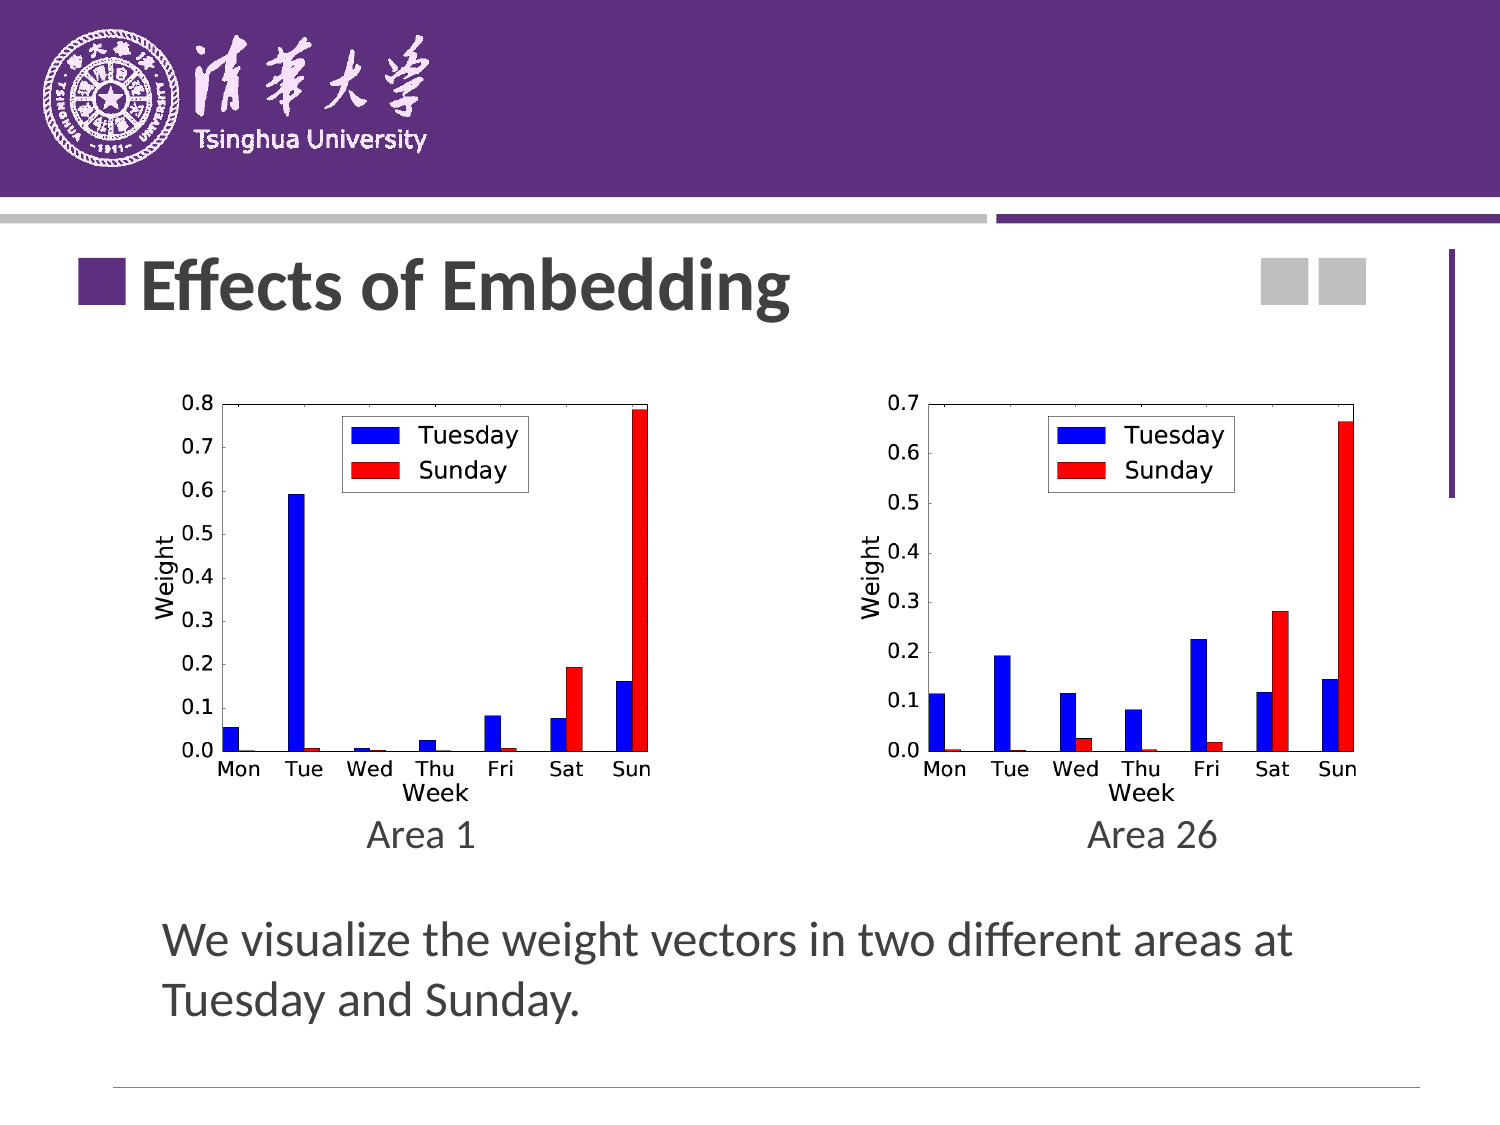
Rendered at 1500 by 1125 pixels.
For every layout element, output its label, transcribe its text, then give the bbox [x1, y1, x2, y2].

text_box [471, 0, 1500, 198]
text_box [147, 386, 660, 814]
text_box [1260, 257, 1366, 305]
text_box [77, 257, 125, 306]
picture [0, 0, 471, 200]
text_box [0, 214, 1500, 224]
text_box Area 26 [1072, 814, 1236, 865]
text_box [853, 386, 1366, 814]
text_box Effects of Embedding [125, 228, 1333, 333]
text_box Area 1 [351, 814, 515, 865]
text_box We visualize the weight vectors in two different areas at Tuesday and Sunday. [147, 898, 1452, 1034]
